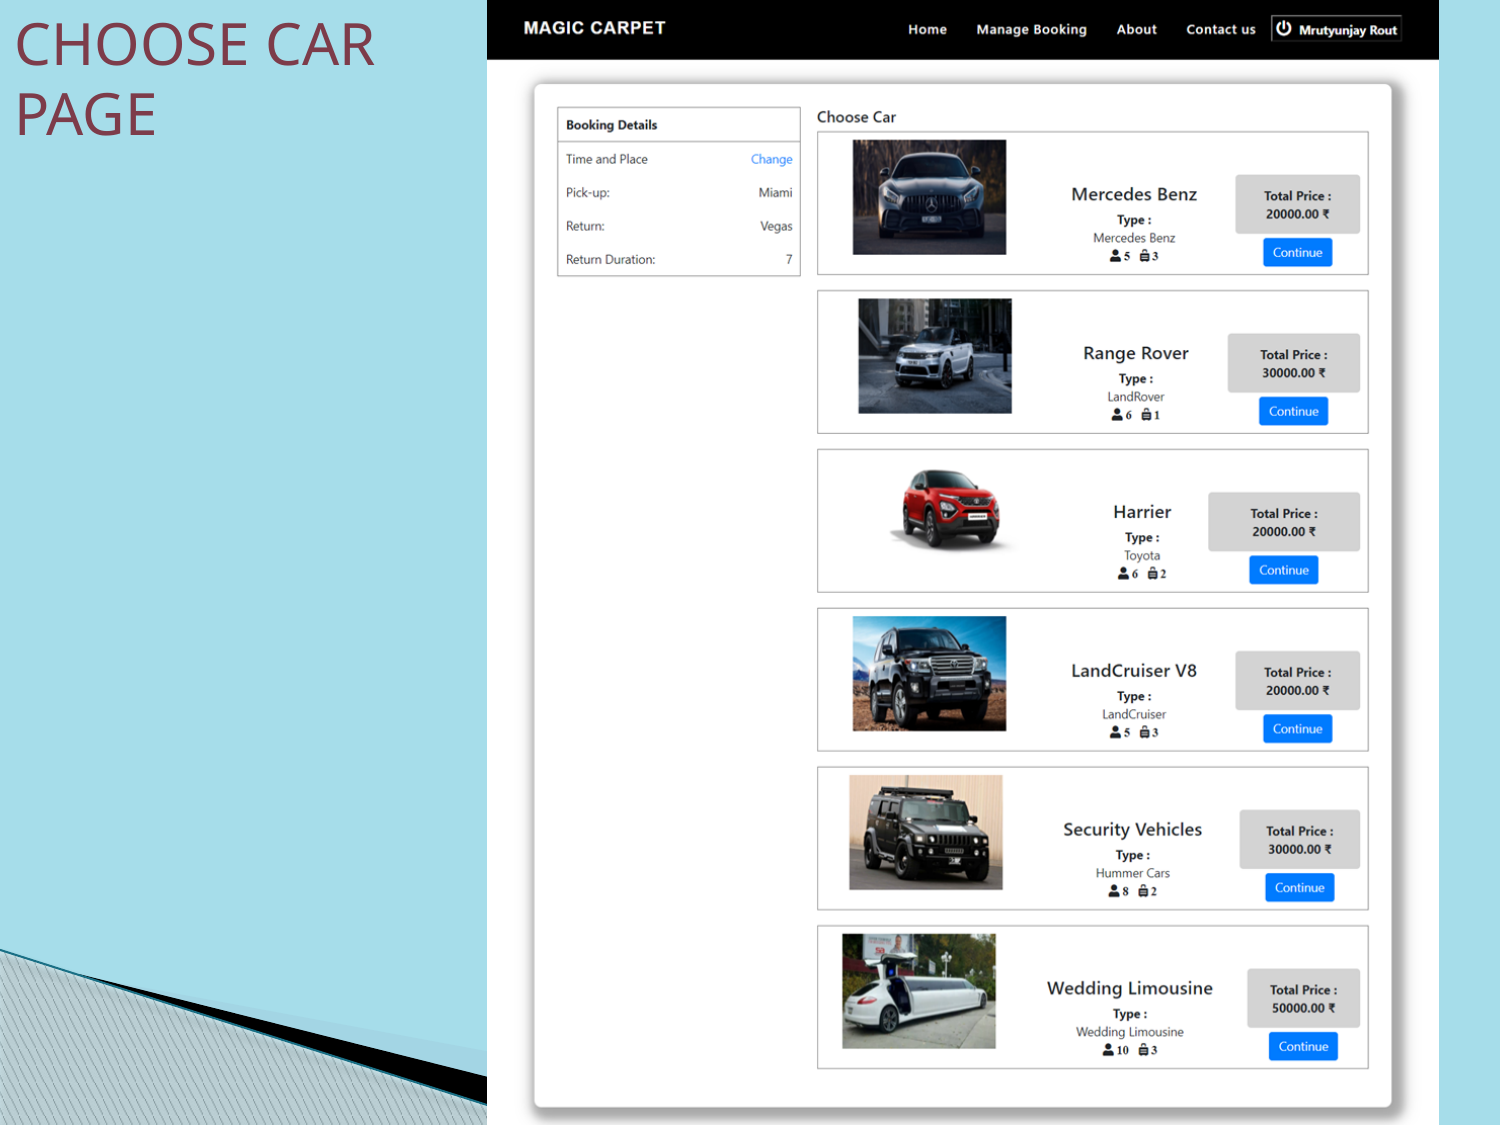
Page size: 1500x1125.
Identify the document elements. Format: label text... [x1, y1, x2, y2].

text_box CHOOSE CAR PAGE [0, 0, 475, 155]
picture [487, 0, 1439, 1125]
